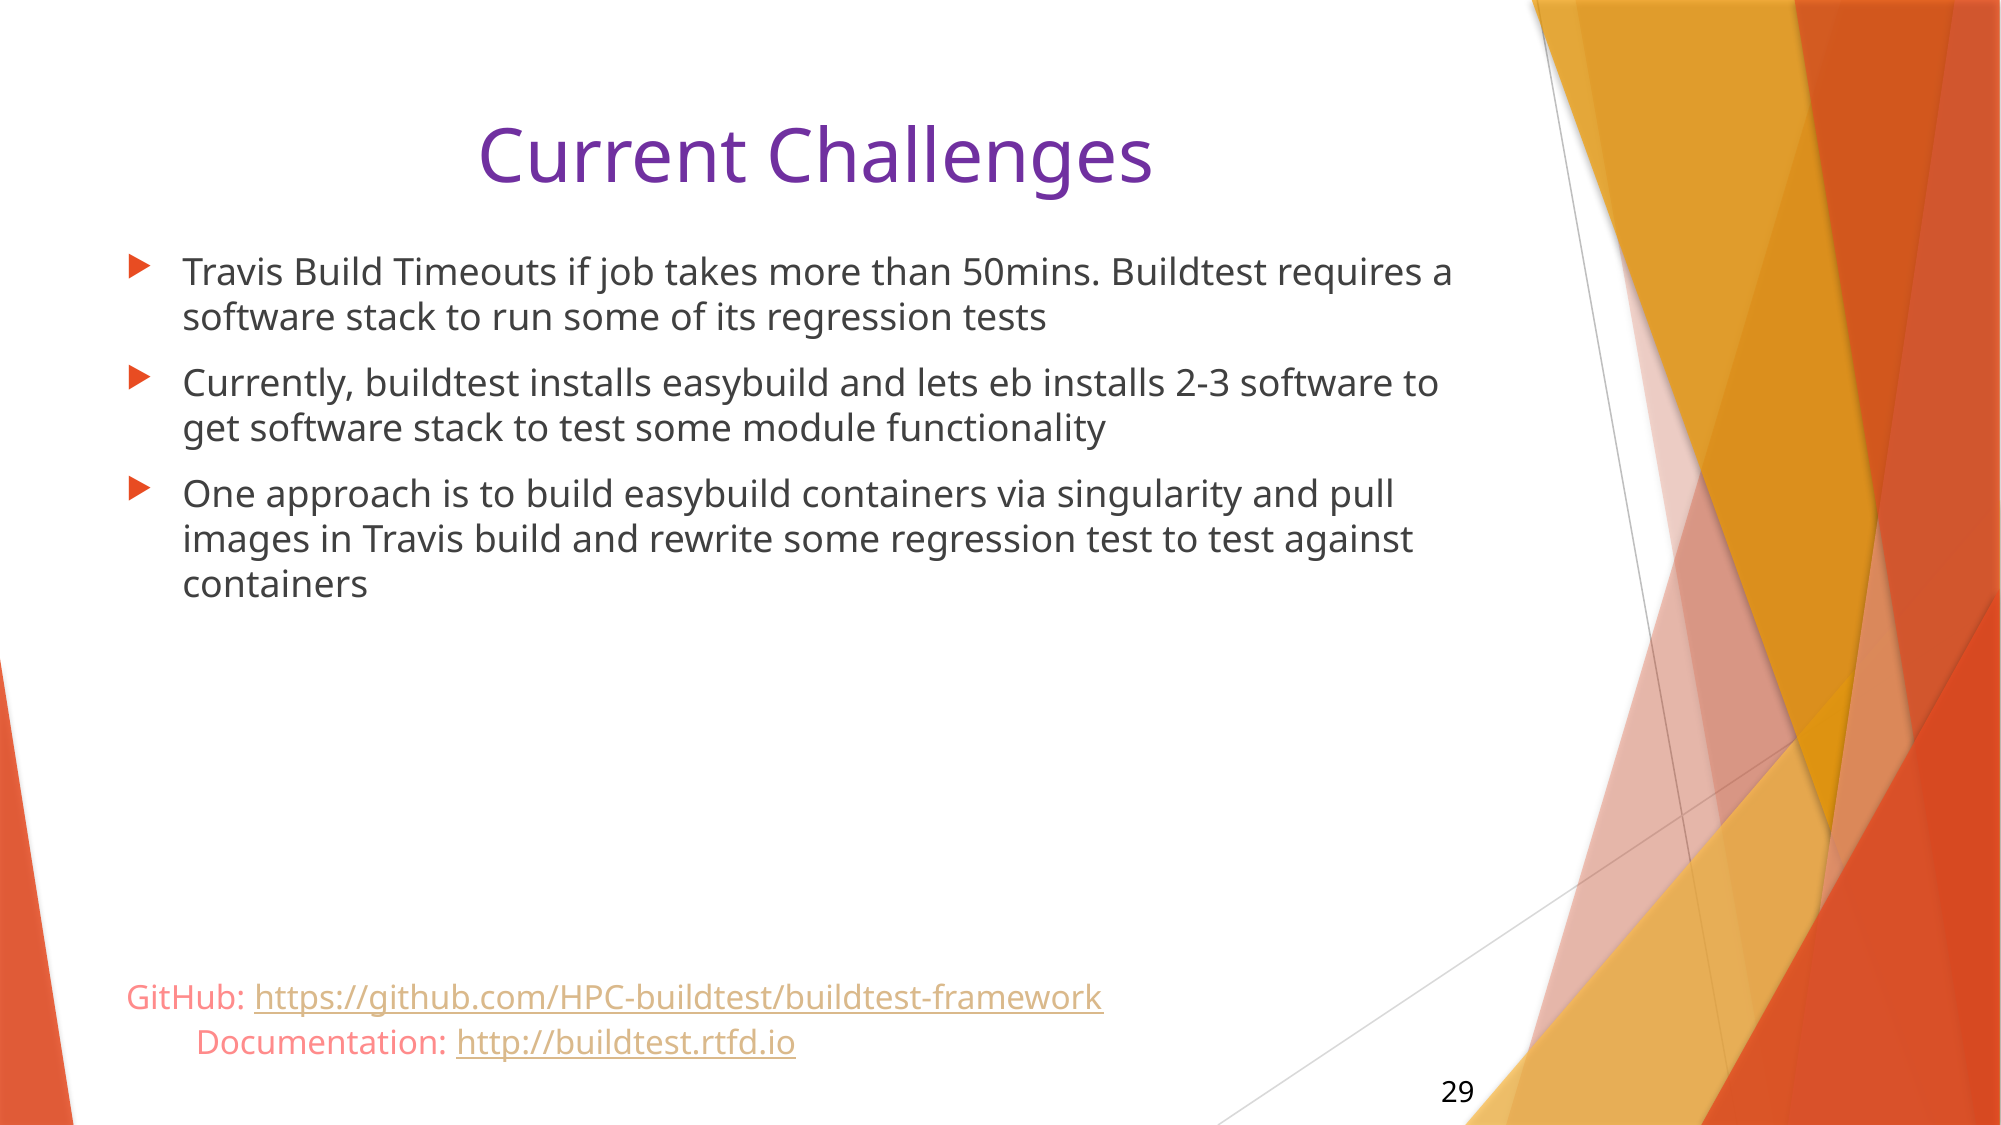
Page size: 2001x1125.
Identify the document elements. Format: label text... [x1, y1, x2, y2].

title Current Challenges [111, 99, 1522, 209]
footer GitHub: https://github.com/HPC-buildtest/buildtest-framework Documentation: http://buildtest.rtfd.io [111, 991, 1145, 1051]
list Travis Build Timeouts if job takes more than 50mins. Buildtest requires a software stack to run some of its regression tests Currently, buildtest installs easybuild and lets eb installs 2-3 software to get software stack to test some module functionality One approach is to build easybuild containers via singularity and pull images in Travis build and rewrite some regression test to test against containers [111, 240, 1522, 878]
slide_number 29 [1377, 1063, 1490, 1123]
